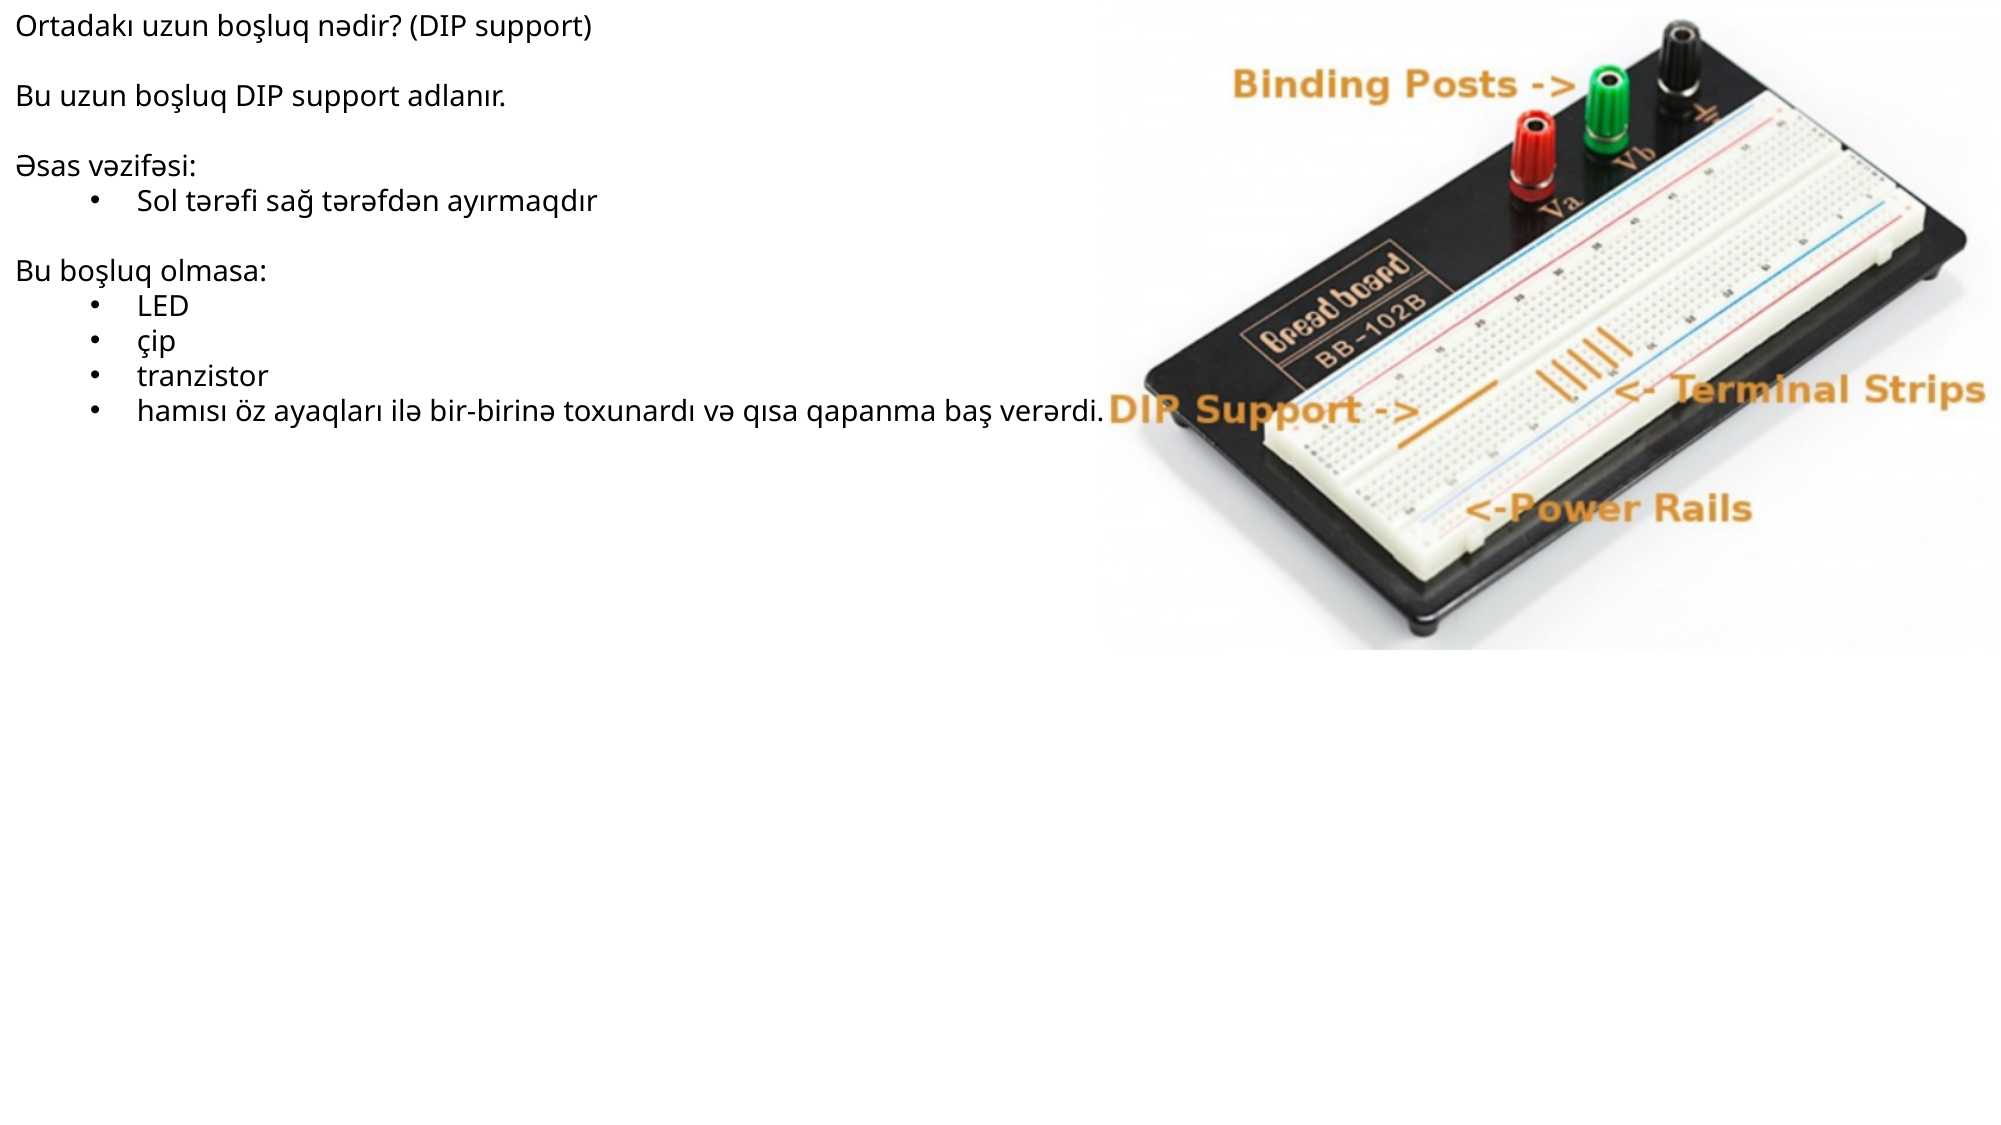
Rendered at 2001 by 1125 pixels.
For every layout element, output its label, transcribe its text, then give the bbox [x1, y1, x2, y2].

picture [1103, 0, 2000, 651]
text_box Ortadakı uzun boşluq nədir? (DIP support) Bu uzun boşluq DIP support adlanır. Əsas vəzifəsi: Sol tərəfi sağ tərəfdən ayırmaqdır Bu boşluq olmasa: LED çip tranzistor hamısı öz ayaqları ilə bir-birinə toxunardı və qısa qapanma baş verərdi. [0, 0, 1103, 505]
